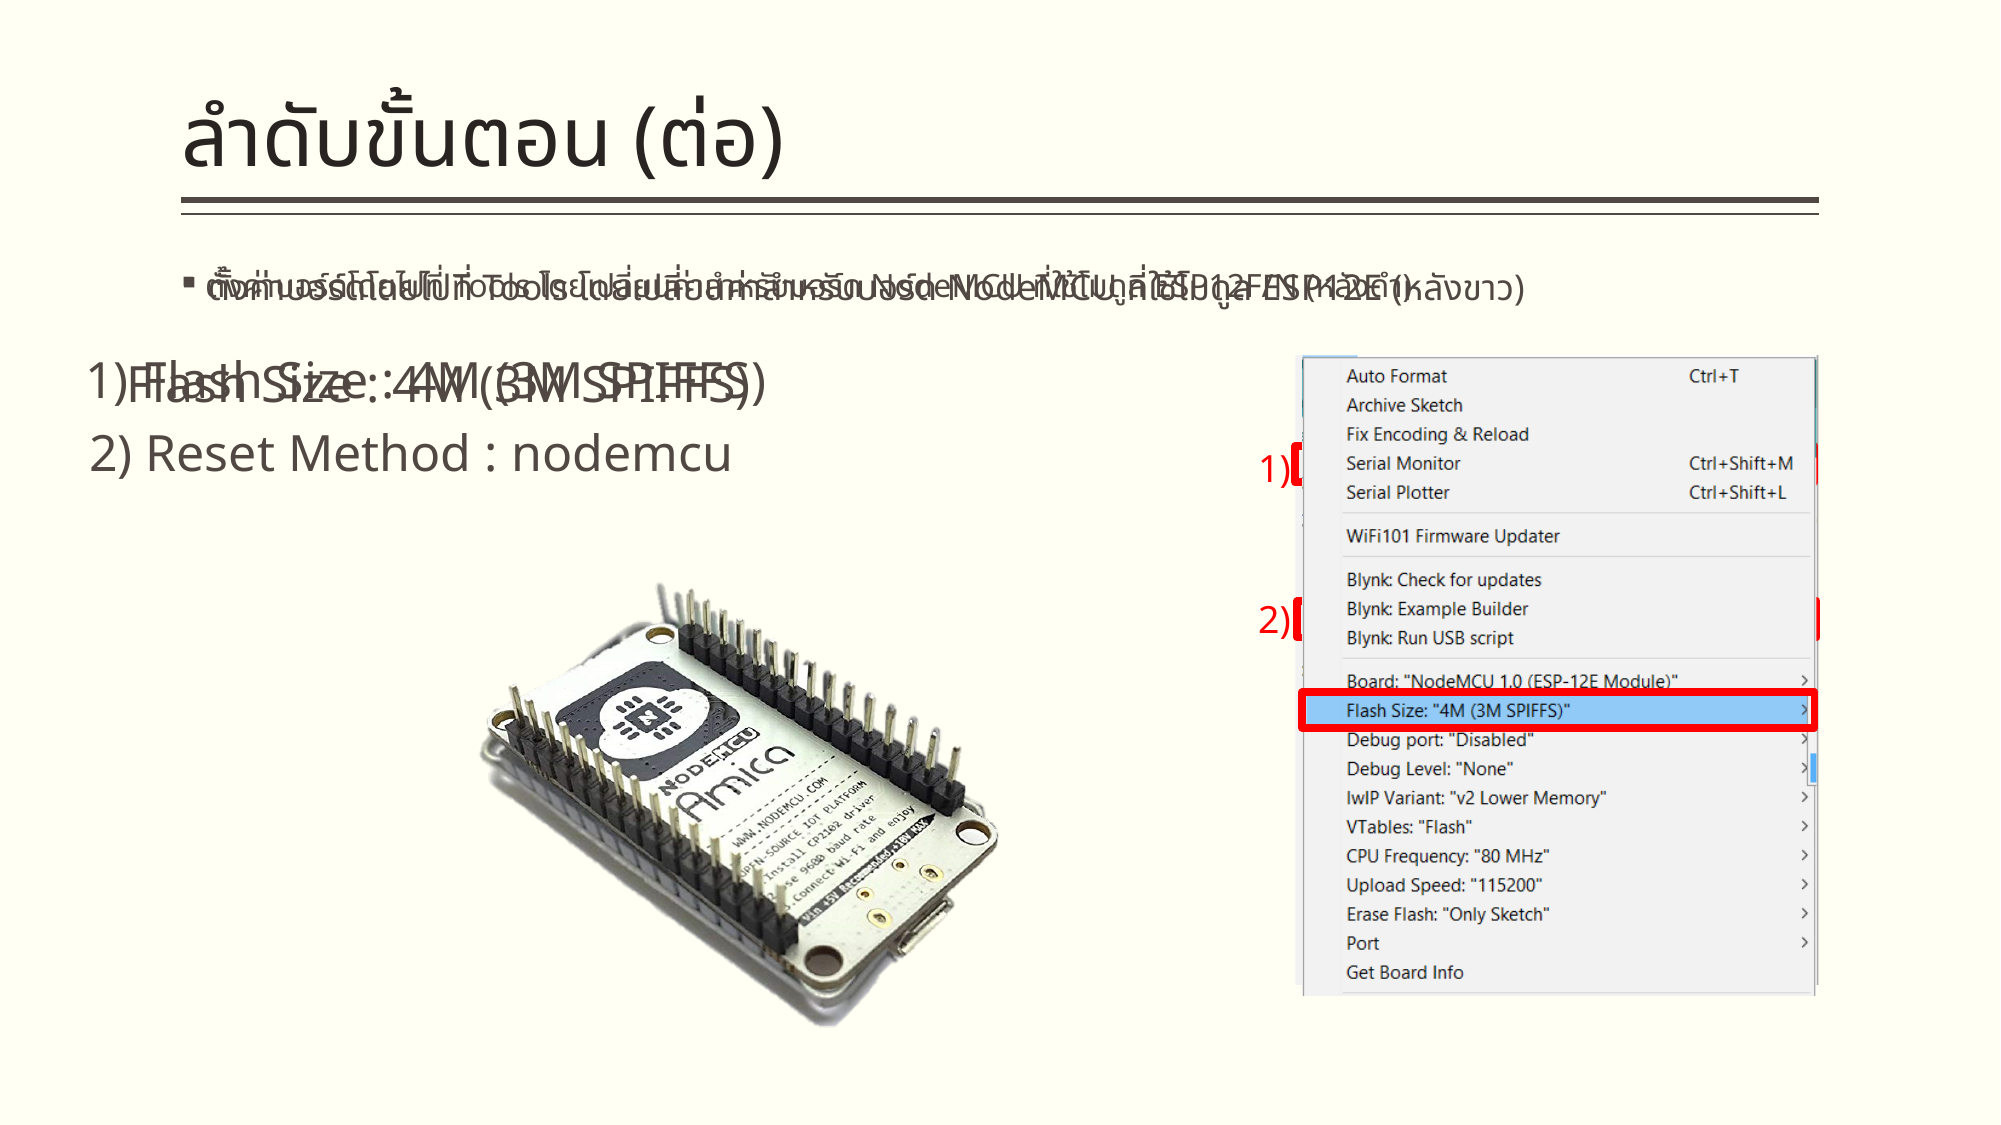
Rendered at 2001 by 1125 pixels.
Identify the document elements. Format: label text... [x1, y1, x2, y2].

text_box 1) Flash Size : 4M (3M SPIFFS) [70, 341, 782, 417]
text_box 2) Reset Method : nodemcu [62, 414, 749, 489]
text_box 1) [1243, 437, 1289, 498]
text_box 2) [1243, 589, 1289, 649]
picture [471, 538, 1018, 1043]
text_box Flash Size : 4M (3M SPIFFS) [86, 344, 766, 420]
title ลำดับขั้นตอน (ต่อ) [181, 12, 1819, 193]
text_box ตั้งค่าบอร์ดโดยไปที่ Tools โดยเปลี่ยนค่าสำหรับบอร์ด NodeMCU ที่ใช้โมดูล ESP12E (หลังขาว) [181, 262, 1544, 334]
picture [1295, 355, 1819, 996]
